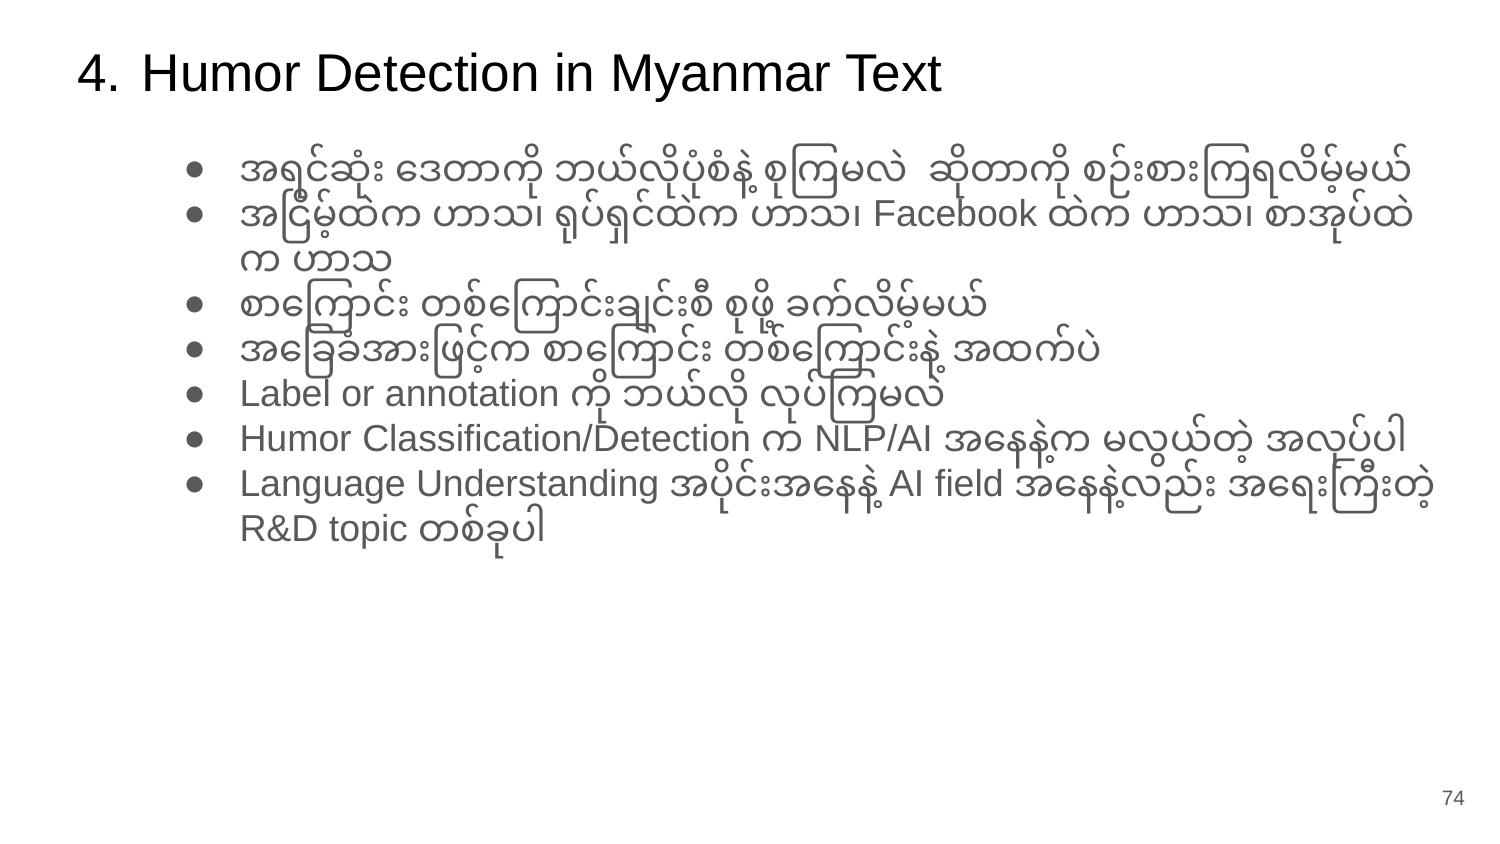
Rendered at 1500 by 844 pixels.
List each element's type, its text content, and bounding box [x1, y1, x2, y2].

slide_number ‹#› [1389, 764, 1480, 830]
text_box အရင်ဆုံး ဒေတာကို ဘယ်လိုပုံစံနဲ့ စုကြမလဲ ဆိုတာကို စဉ်းစားကြရလိမ့်မယ် အငြိမ့်ထဲက ဟာသ၊ ရုပ်ရှင်ထဲက ဟာသ၊ Facebook ထဲက ဟာသ၊ စာအုပ်ထဲက ဟာသ စာကြောင်း တစ်ကြောင်းချင်းစီ စုဖို့ ခက်လိမ့်မယ် အခြေခံအားဖြင့်က စာကြောင်း တစ်ကြောင်းနဲ့ အထက်ပဲ Label or annotation ကို ဘယ်လို လုပ်ကြမလဲ Humor Classification/Detection က NLP/AI အနေနဲ့က မလွယ်တဲ့ အလုပ်ပါ Language Understanding အပိုင်းအနေနဲ့ AI field အနေနဲ့လည်း အရေးကြီးတဲ့ R&D topic တစ်ခုပါ [149, 129, 1464, 807]
title Humor Detection in Myanmar Text [51, 23, 1449, 117]
